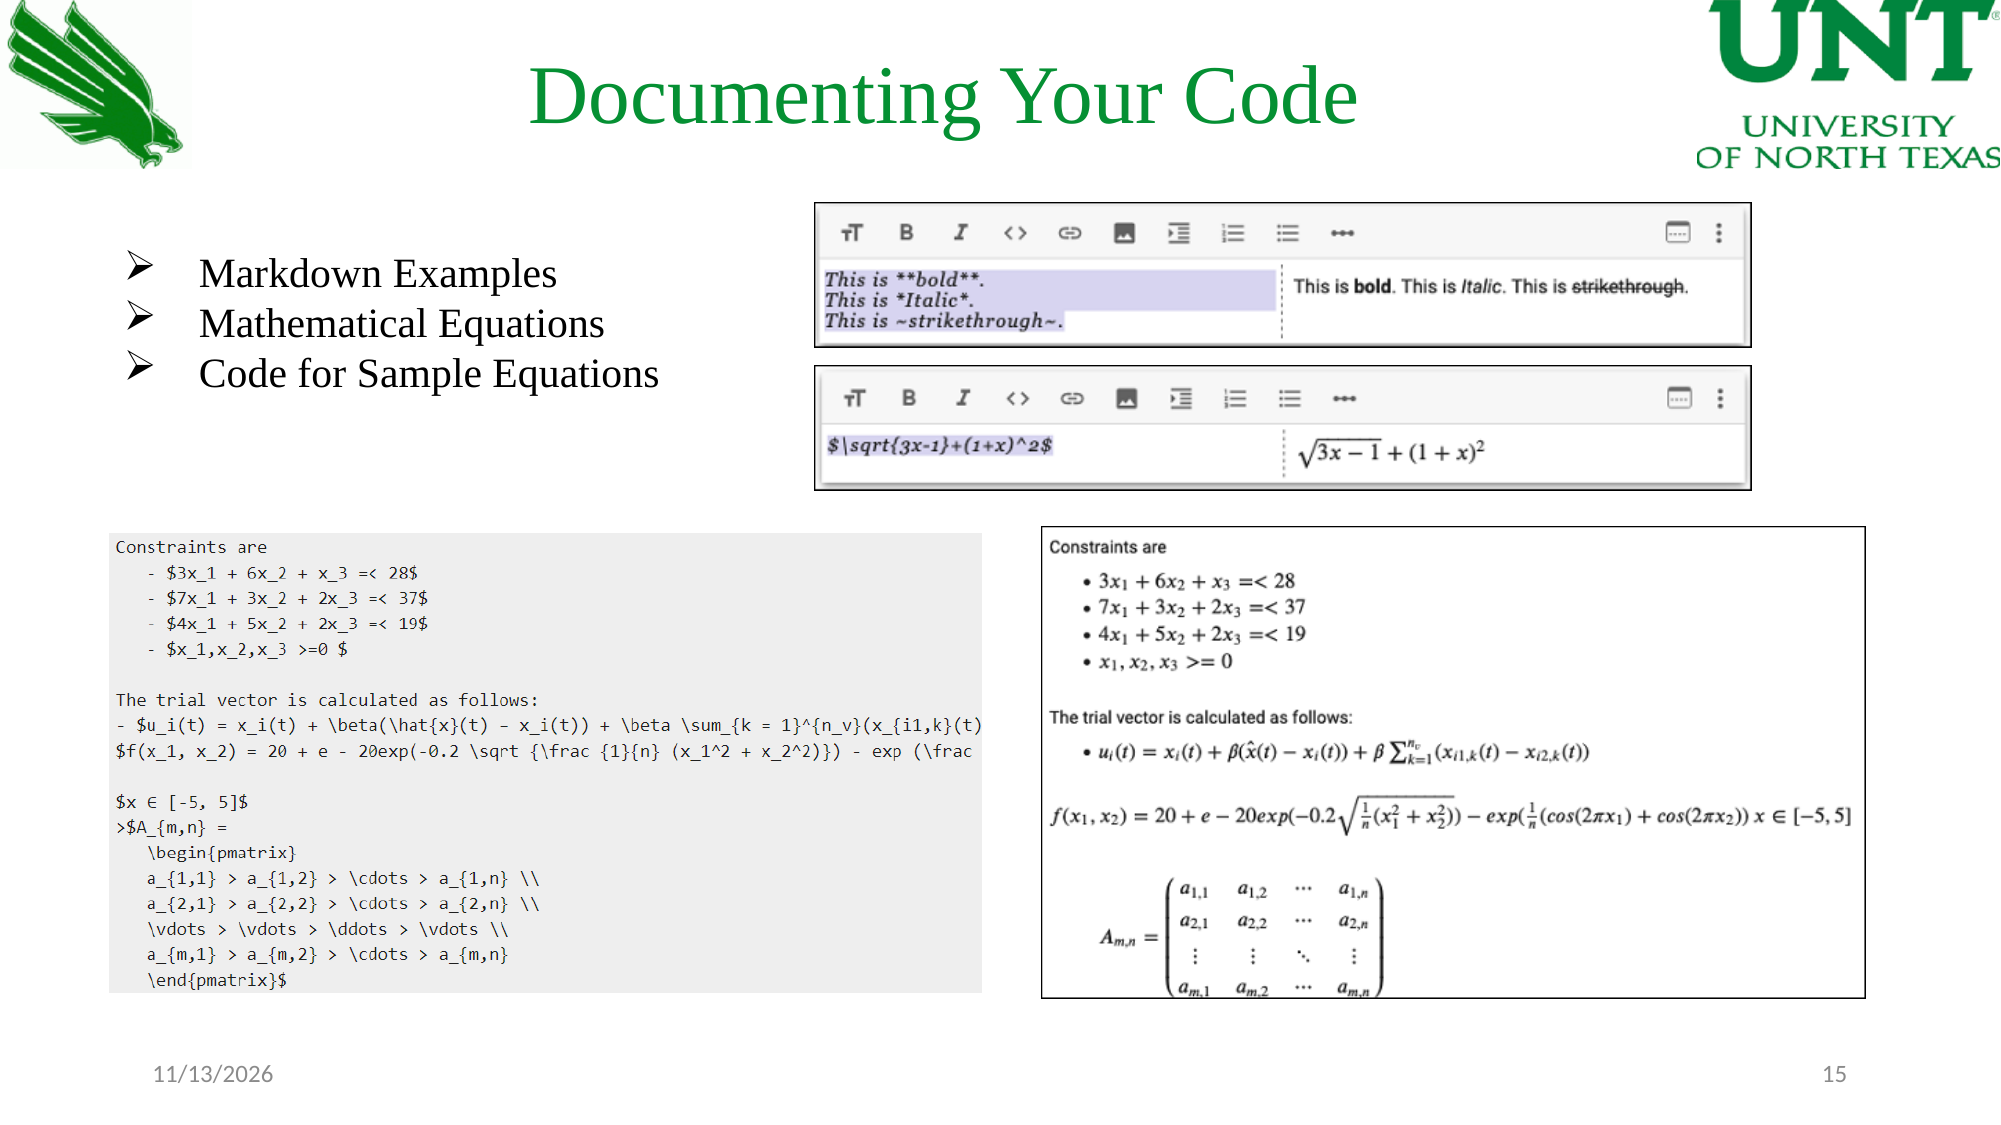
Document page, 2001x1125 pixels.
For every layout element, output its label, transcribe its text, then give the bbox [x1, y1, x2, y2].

slide_number 15 [1412, 1042, 1863, 1103]
title Documenting Your Code [244, 0, 1645, 206]
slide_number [137, 1042, 588, 1103]
picture [1697, 0, 2000, 169]
text_box Markdown Examples Mathematical Equations Code for Sample Equations [109, 238, 2000, 404]
picture [108, 532, 982, 993]
picture [0, 0, 192, 169]
picture [814, 202, 1752, 348]
picture [1041, 526, 1866, 999]
picture [814, 365, 1752, 491]
